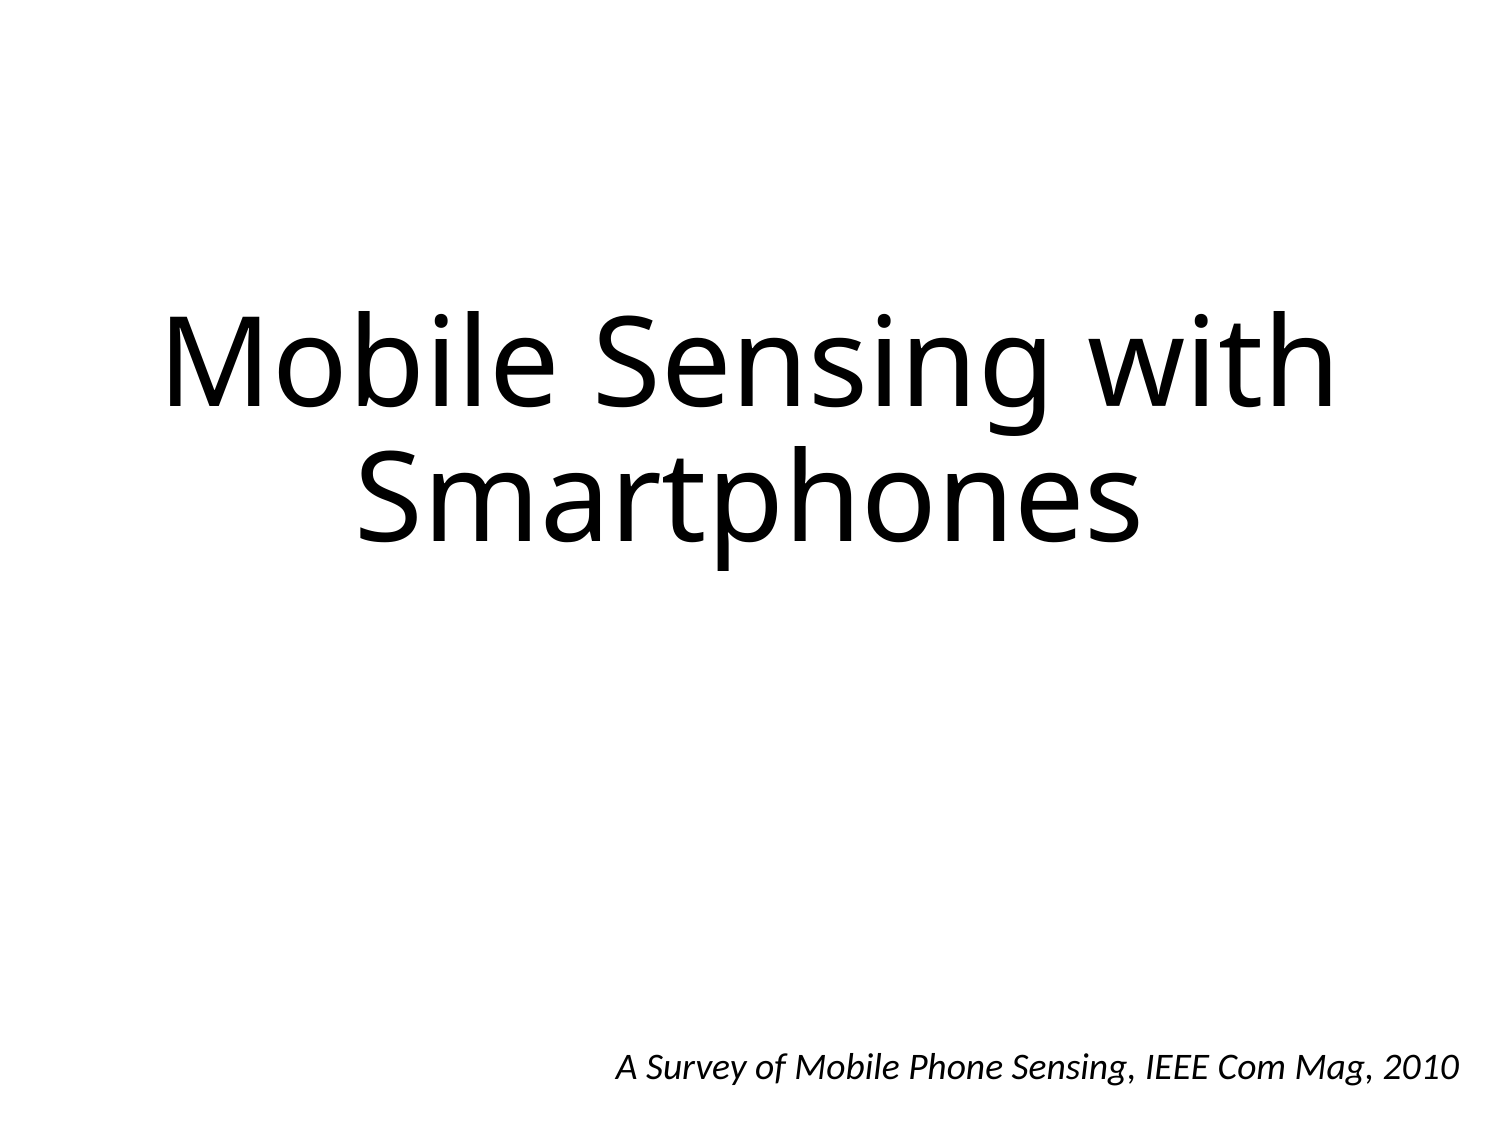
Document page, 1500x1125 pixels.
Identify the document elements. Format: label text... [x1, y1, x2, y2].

title Mobile Sensing with Smartphones [112, 184, 1388, 576]
text_box A Survey of Mobile Phone Sensing, IEEE Com Mag, 2010 [601, 1034, 1483, 1095]
